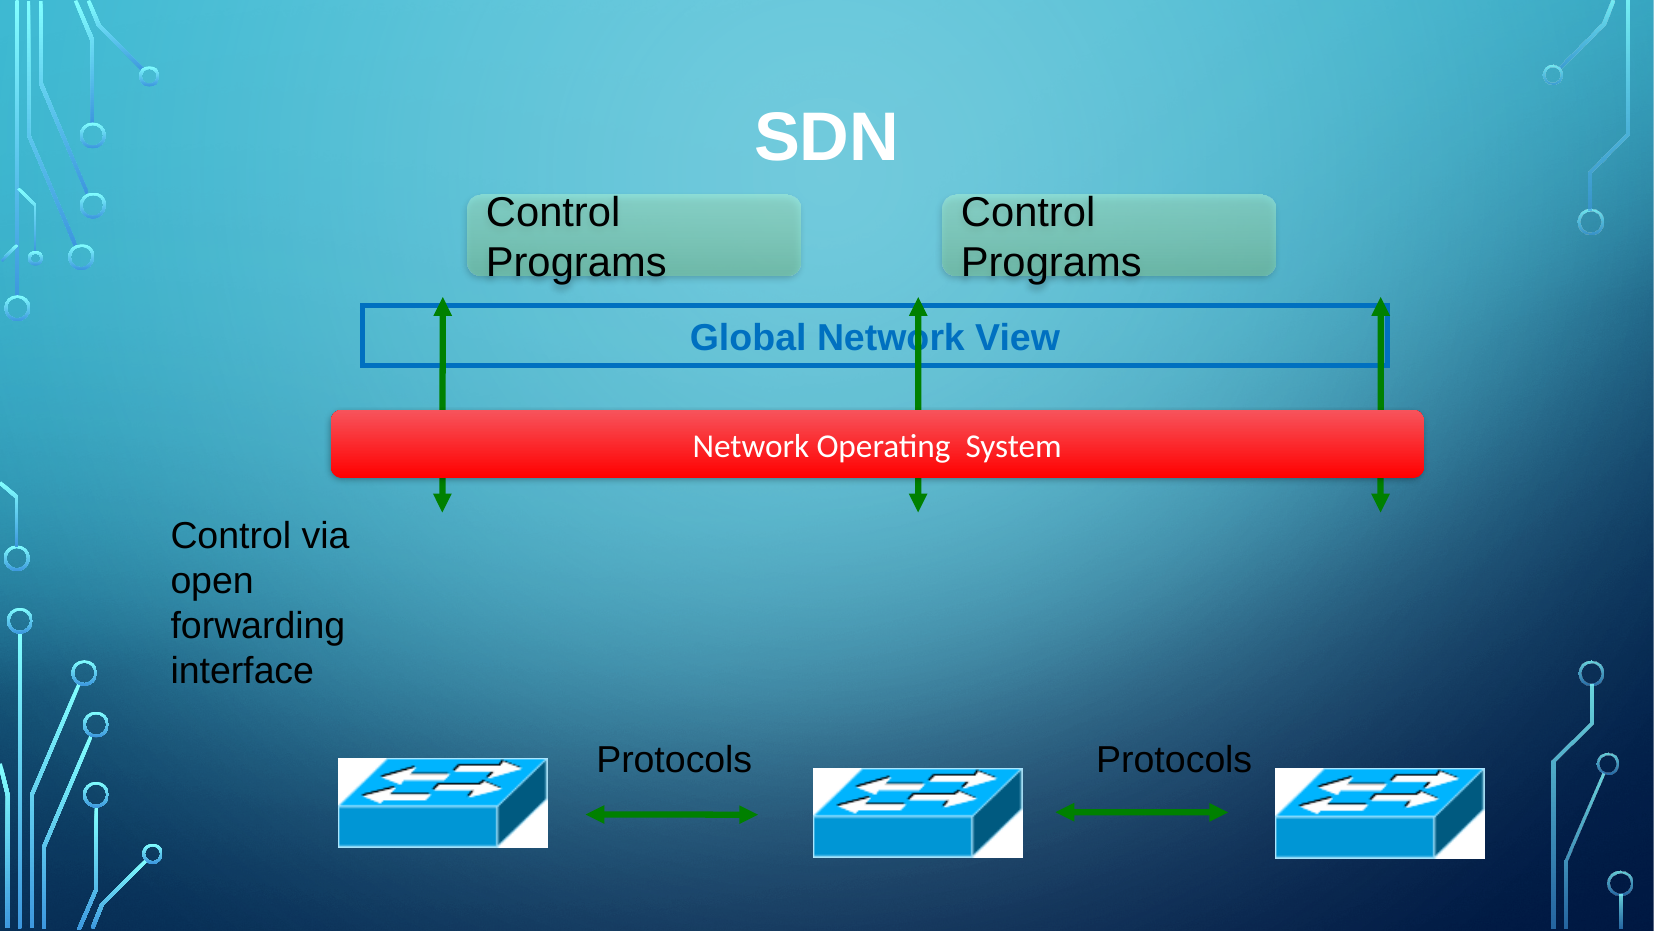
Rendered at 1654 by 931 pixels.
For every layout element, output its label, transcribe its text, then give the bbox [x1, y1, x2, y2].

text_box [155, 194, 1486, 859]
text_box SDN [566, 58, 1087, 194]
text_box [112, 247, 1438, 931]
